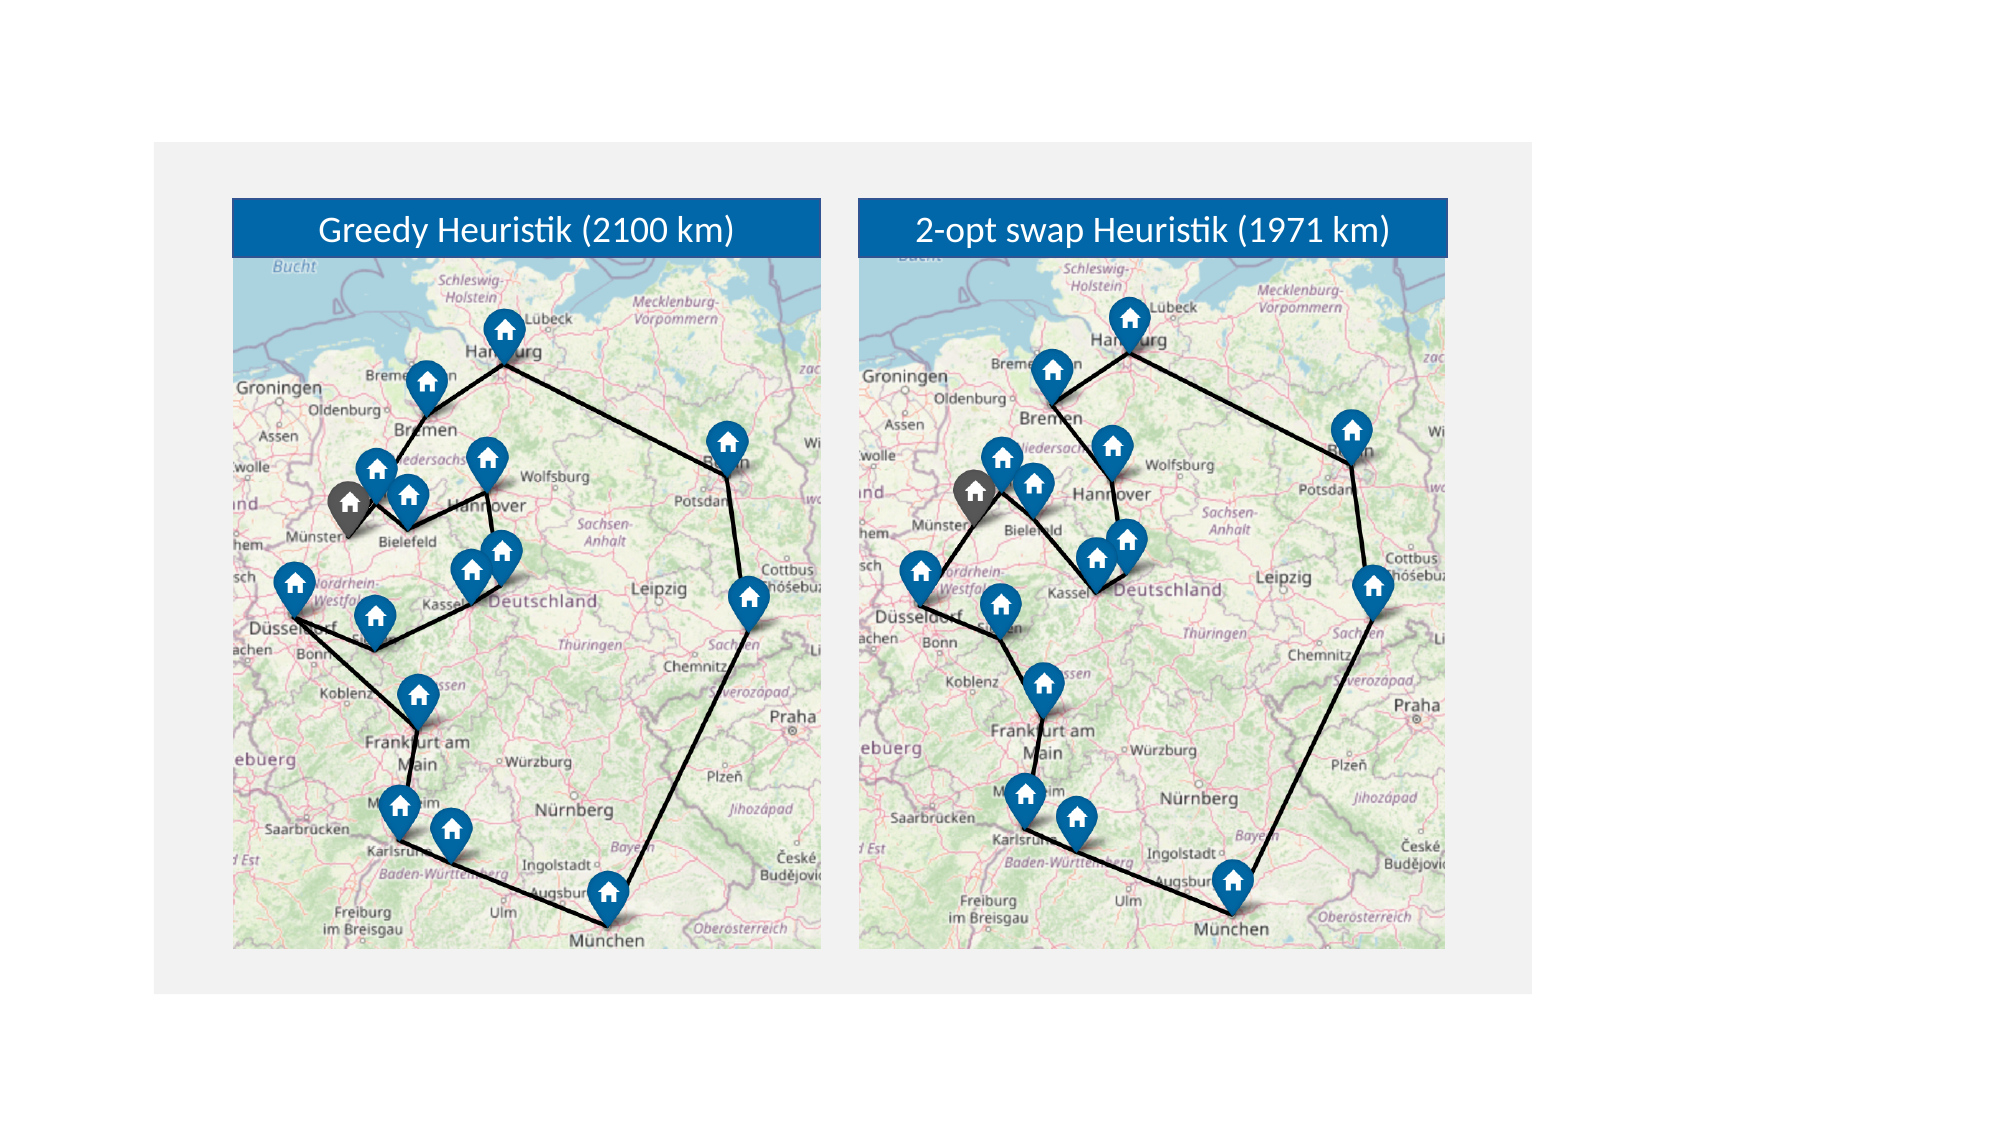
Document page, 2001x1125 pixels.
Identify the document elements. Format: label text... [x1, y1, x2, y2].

picture [232, 256, 821, 949]
text_box [153, 141, 1533, 995]
text_box Greedy Heuristik (2100 km) [232, 198, 821, 256]
picture [859, 256, 1445, 949]
text_box 2-opt swap Heuristik (1971 km) [858, 198, 1448, 258]
